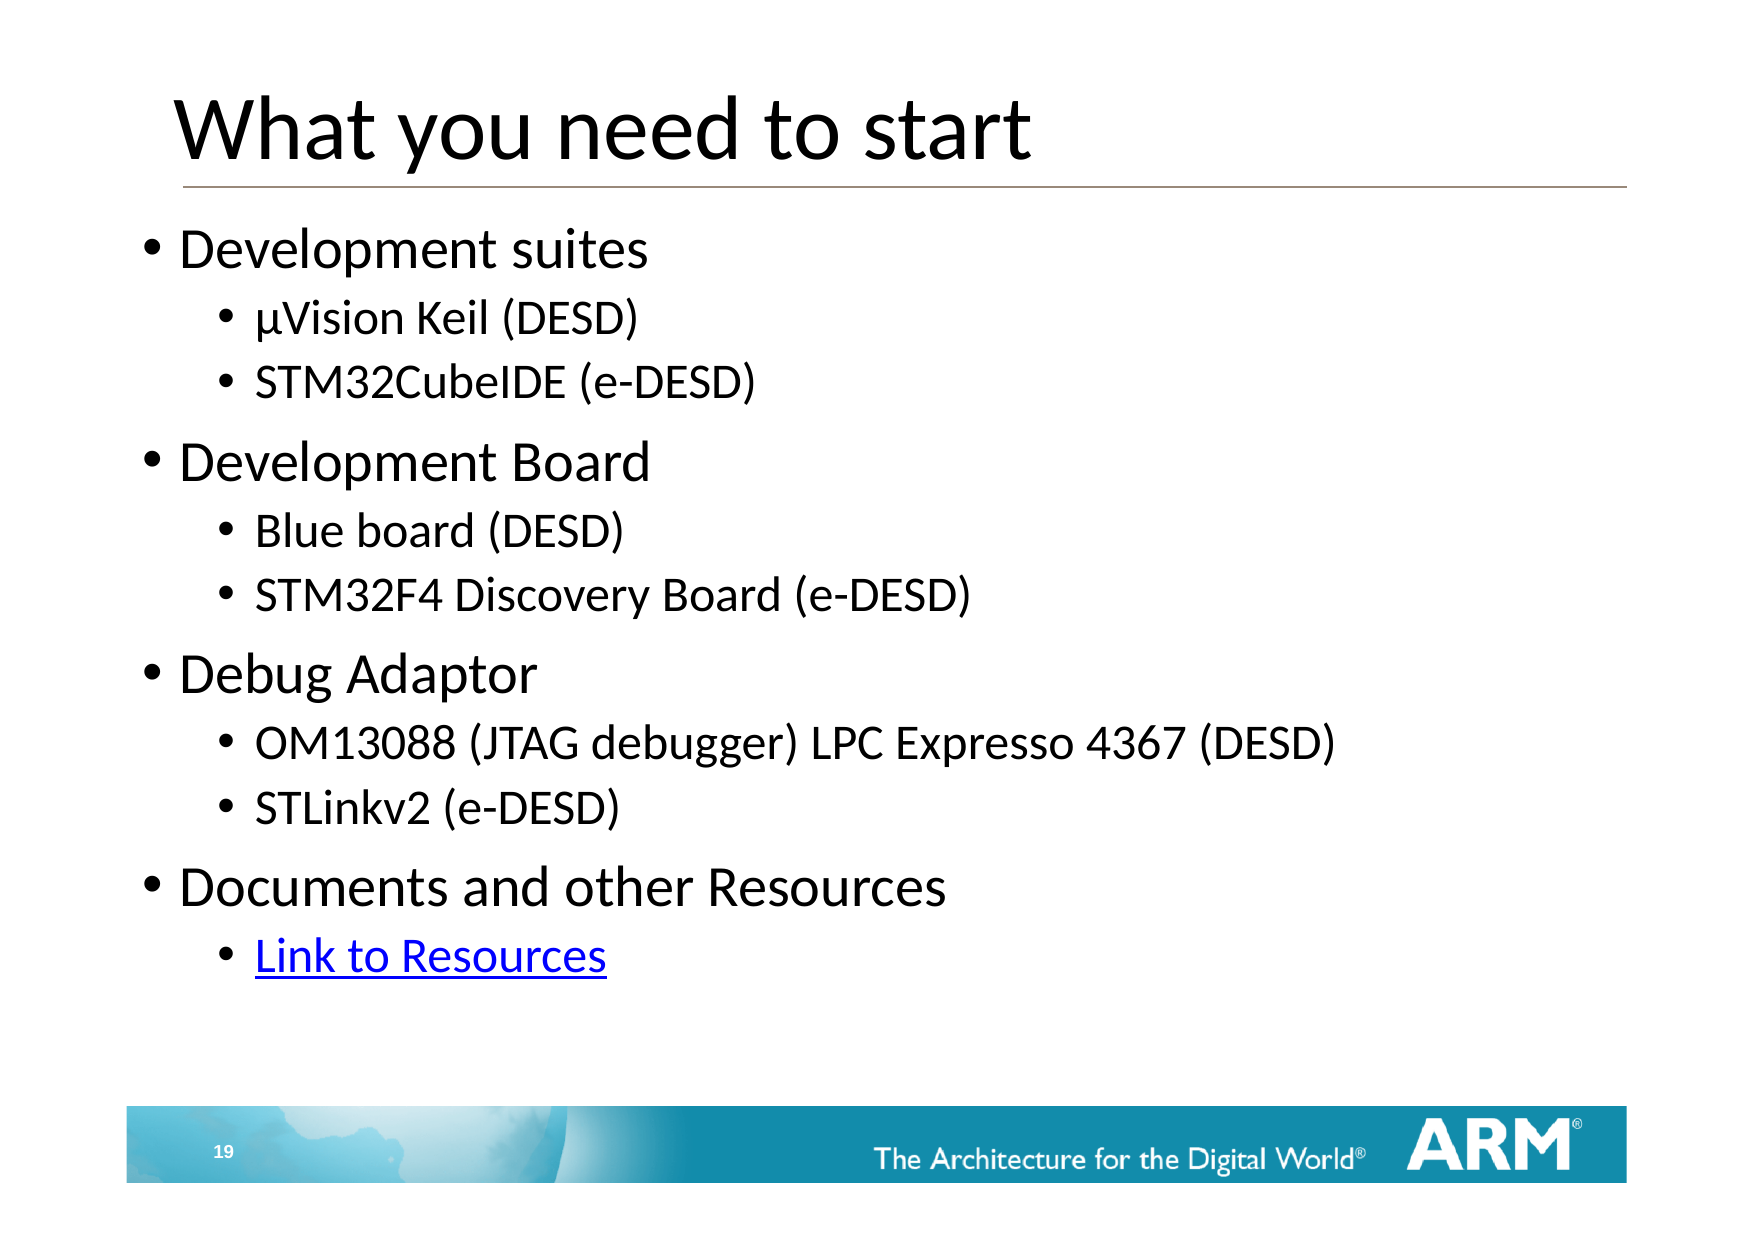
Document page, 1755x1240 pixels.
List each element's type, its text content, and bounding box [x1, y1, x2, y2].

title What you need to start [173, 80, 1581, 172]
picture [126, 1106, 1627, 1183]
slide_number 19 [198, 1139, 287, 1187]
list Development suites µVision Keil (DESD) STM32CubeIDE (e-DESD) Development Board Blue board (DESD) STM32F4 Discovery Board (e-DESD) Debug Adaptor OM13088 (JTAG debugger) LPC Expresso 4367 (DESD) STLinkv2 (e-DESD) Documents and other Resources Link to Resources [142, 218, 1612, 492]
